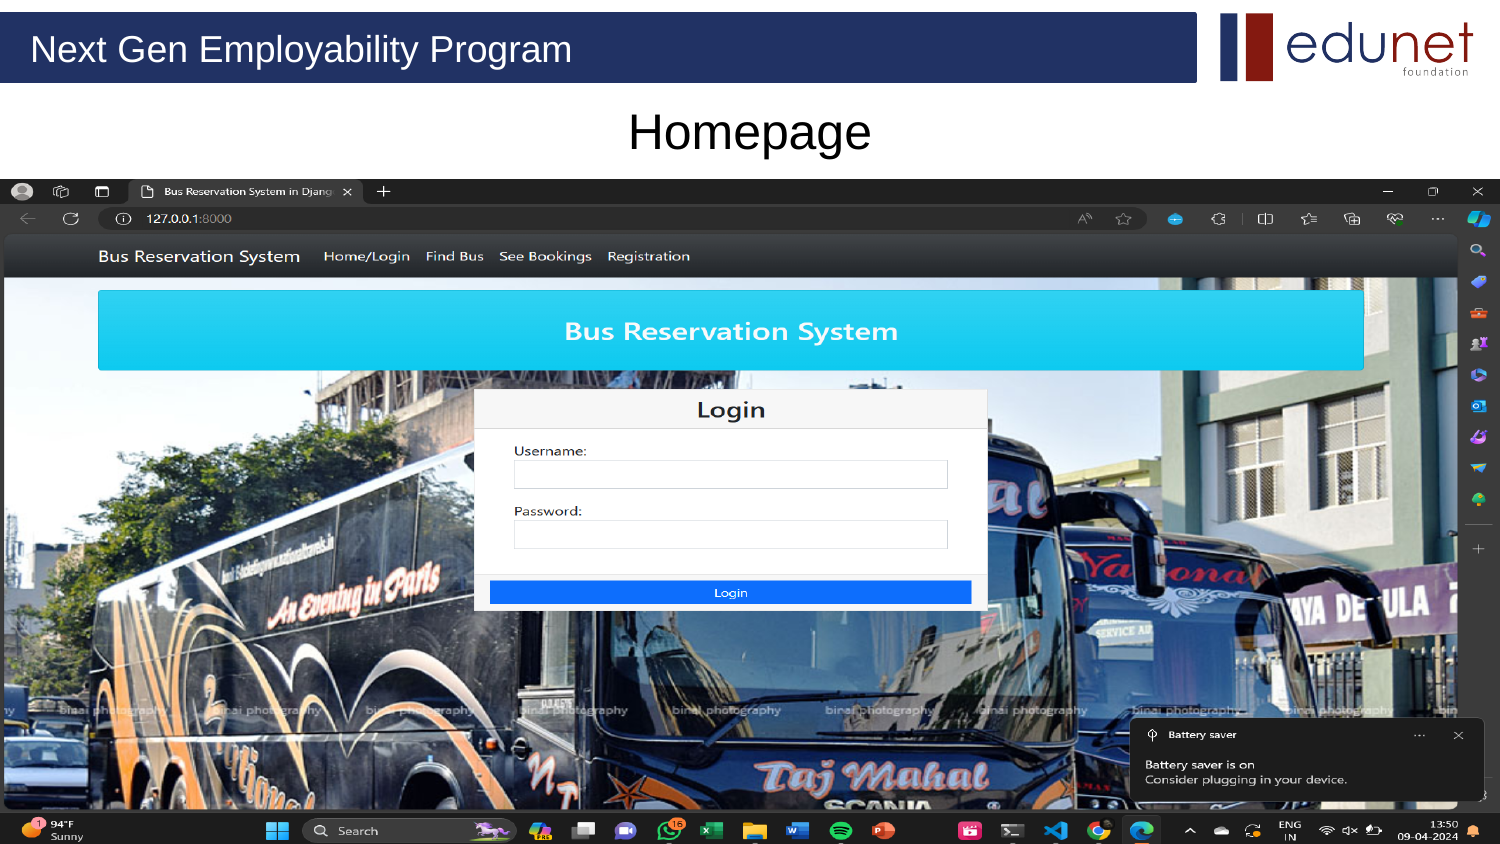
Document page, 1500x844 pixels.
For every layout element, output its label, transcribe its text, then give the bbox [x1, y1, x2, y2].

title Homepage [25, 100, 1475, 175]
picture [0, 179, 1500, 844]
picture [1279, 14, 1482, 83]
